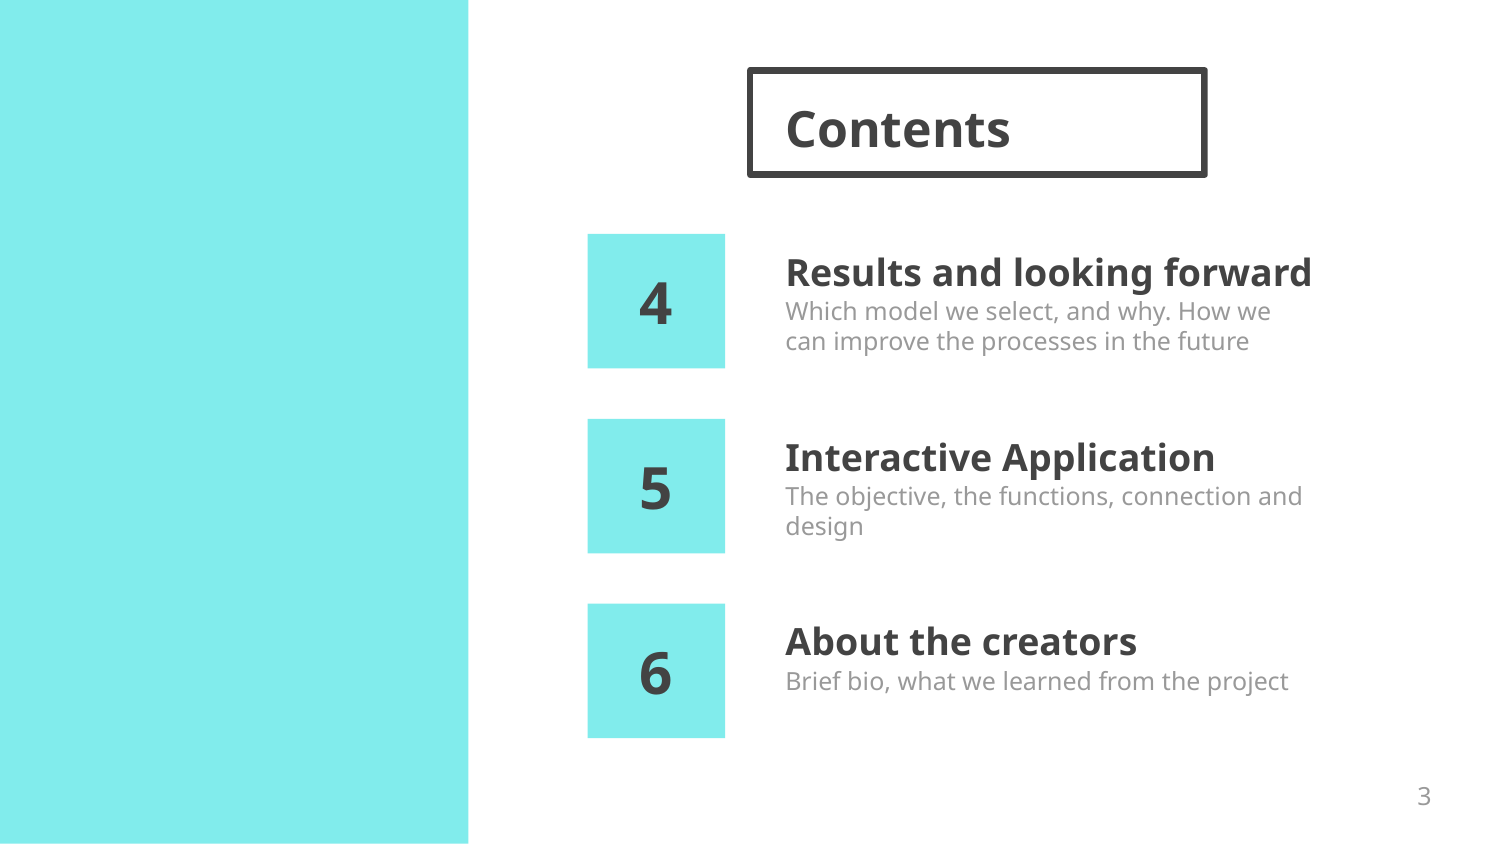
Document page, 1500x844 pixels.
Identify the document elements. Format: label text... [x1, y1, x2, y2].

subtitle The objective, the functions, connection and design [770, 494, 1323, 561]
title About the creators [770, 566, 1500, 679]
title 4 [553, 249, 760, 354]
title 6 [553, 618, 760, 724]
title Results and looking forward [770, 196, 1500, 309]
title 5 [553, 433, 760, 539]
subtitle Brief bio, what we learned from the project [770, 679, 1323, 746]
subtitle Which model we select, and why. How we can improve the processes in the future [770, 280, 1323, 376]
title Contents [770, 31, 1500, 196]
title Interactive Application [770, 381, 1500, 494]
slide_number ‹#› [1402, 764, 1493, 830]
